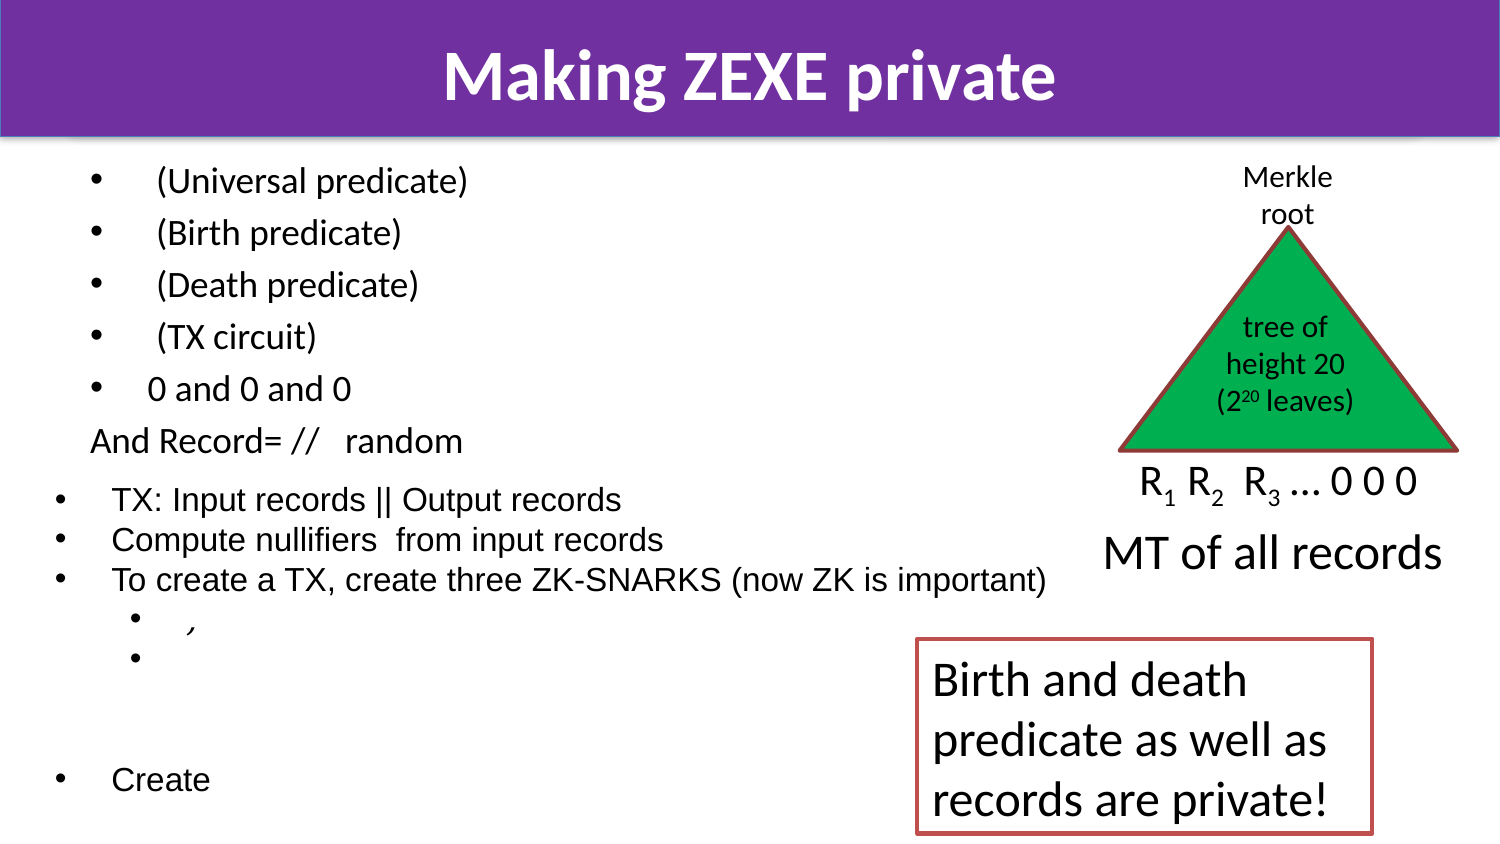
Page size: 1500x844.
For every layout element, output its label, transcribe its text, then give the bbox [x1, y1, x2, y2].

text_box Birth and death predicate as well as records are private! [915, 637, 1374, 836]
title Making ZEXE private [75, 20, 1425, 123]
text_box MT of all records [1087, 512, 1500, 588]
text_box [1119, 148, 1458, 513]
